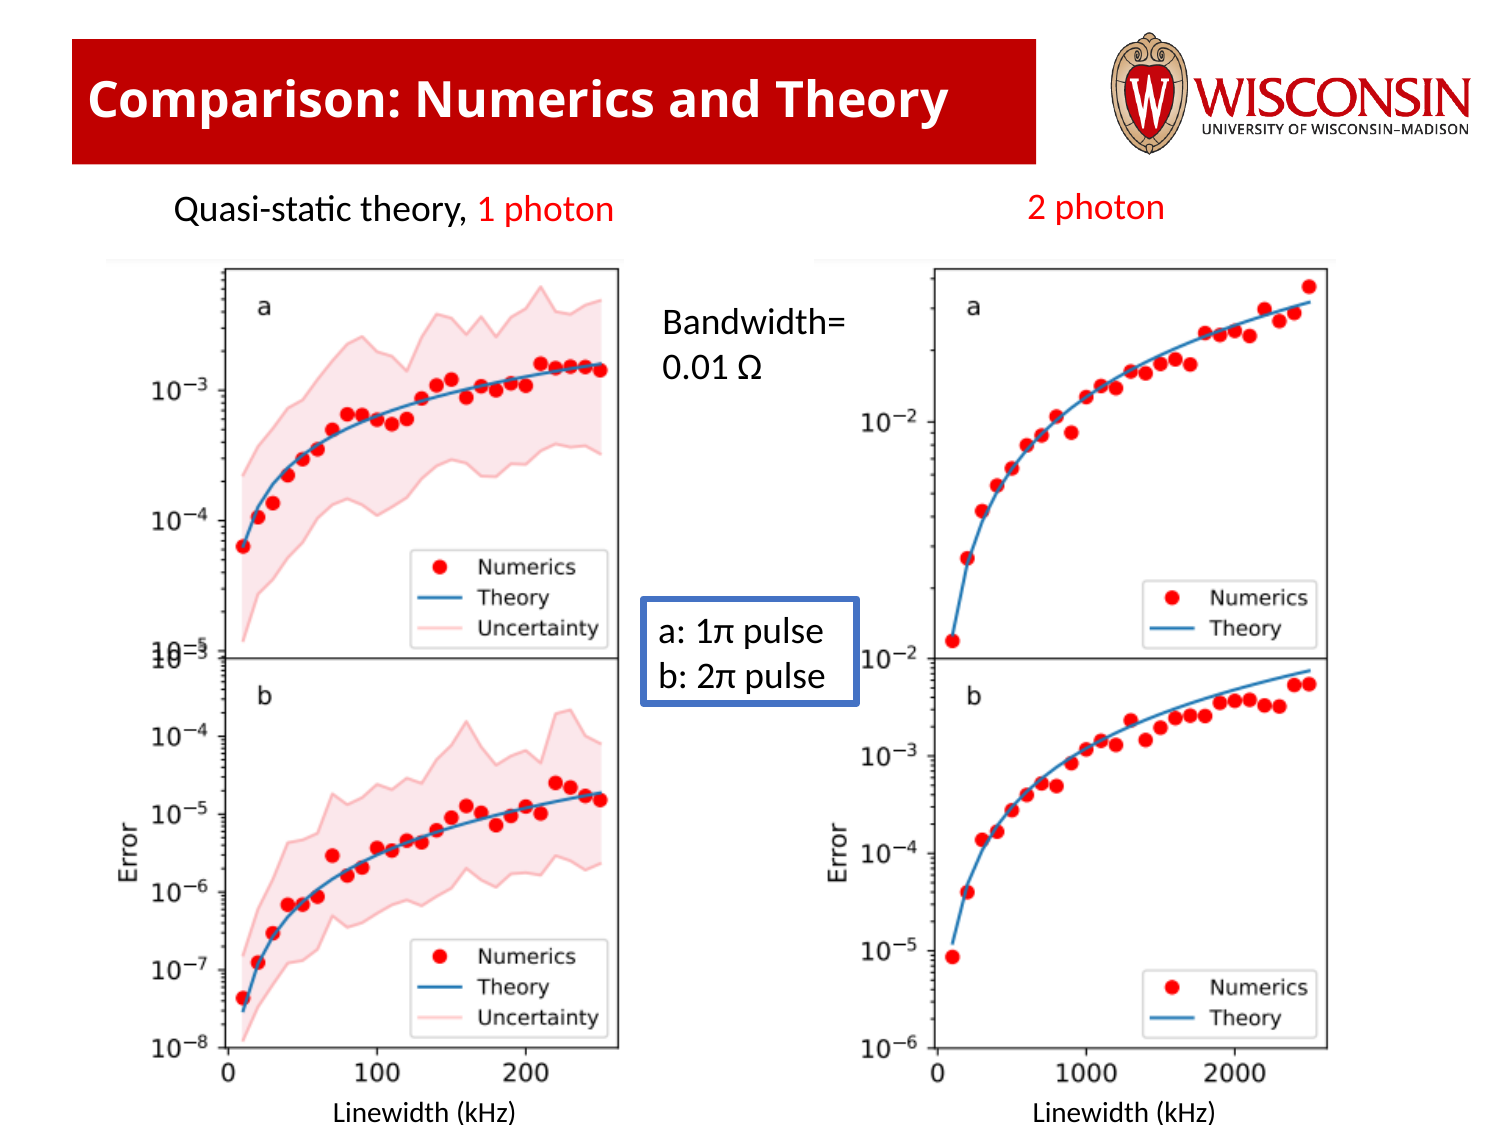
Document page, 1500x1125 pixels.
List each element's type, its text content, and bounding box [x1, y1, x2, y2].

picture [106, 259, 624, 1125]
title Comparison: Numerics and Theory [72, 39, 1037, 165]
text_box Bandwidth=0.01 Ω [647, 289, 813, 394]
text_box 2 photon [1012, 175, 1270, 235]
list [1110, 32, 1471, 155]
text_box Quasi-static theory, 1 photon [158, 176, 706, 237]
picture [813, 259, 1336, 1125]
text_box a: 1π pulse b: 2π pulse [643, 598, 813, 704]
